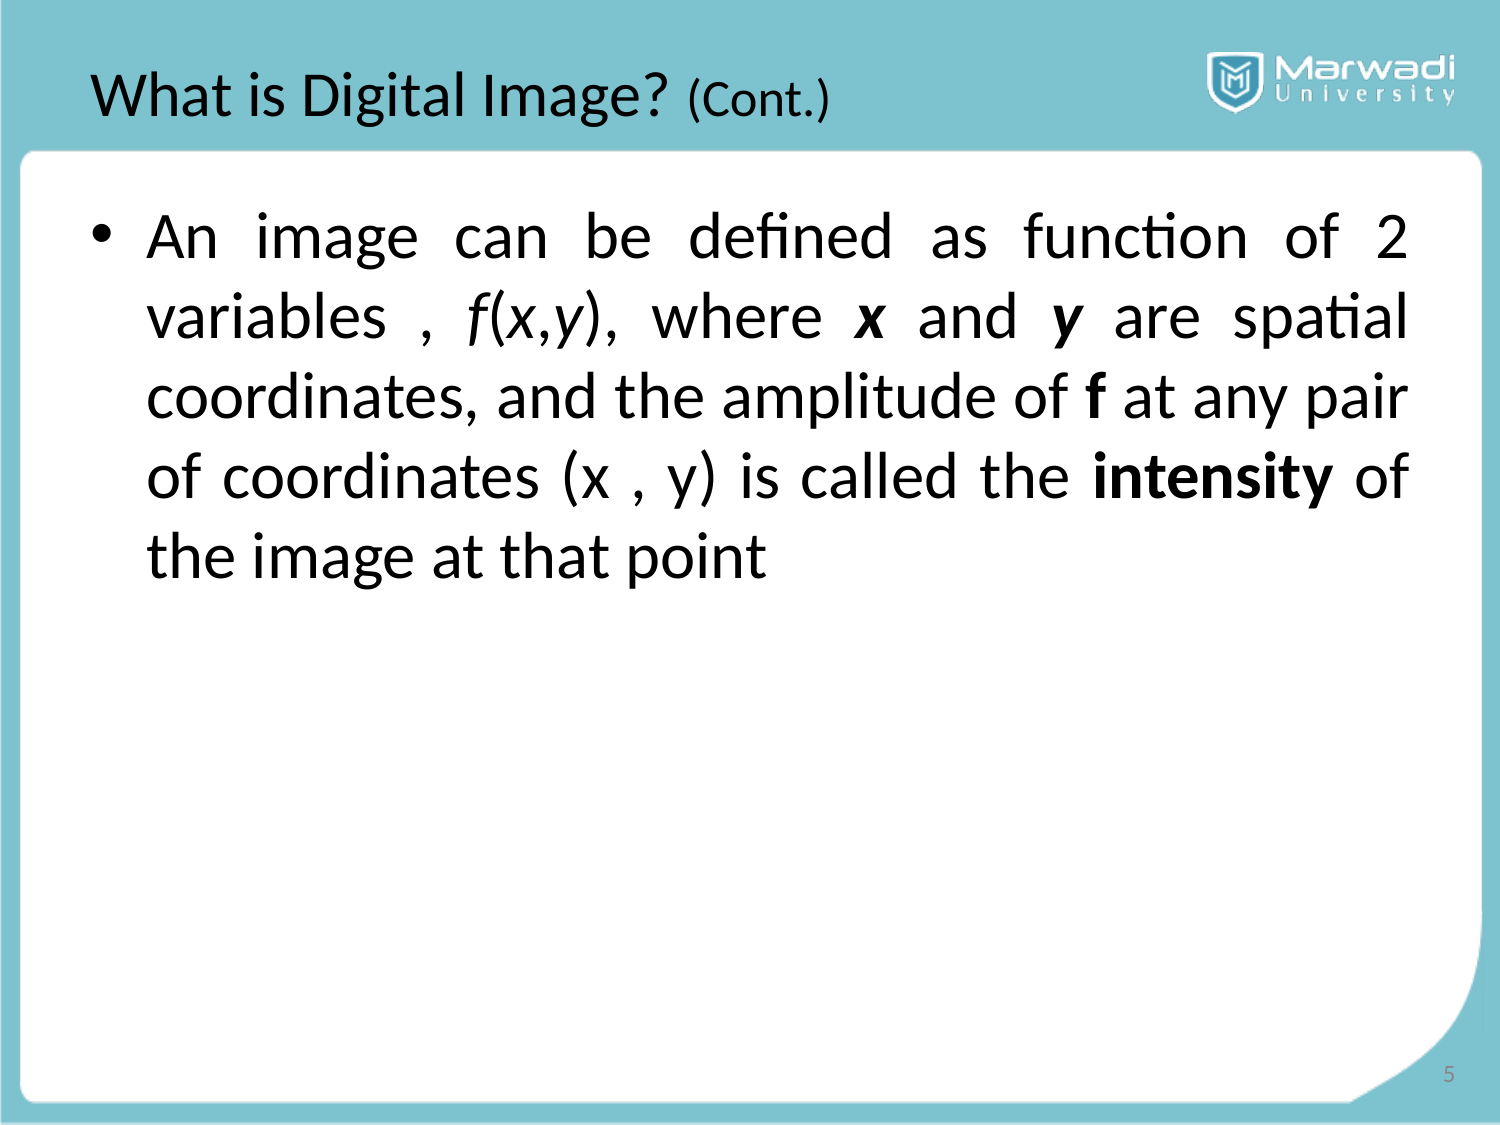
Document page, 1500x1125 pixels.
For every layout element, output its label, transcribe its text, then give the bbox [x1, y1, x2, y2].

picture [0, 0, 1500, 1125]
title What is Digital Image? (Cont.) [75, 45, 1425, 138]
slide_number 5 [1120, 1042, 1471, 1103]
list An image can be defined as function of 2 variables , f(x,y), where x and y are spatial coordinates, and the amplitude of f at any pair of coordinates (x , y) is called the intensity of the image at that point [75, 184, 1425, 1005]
